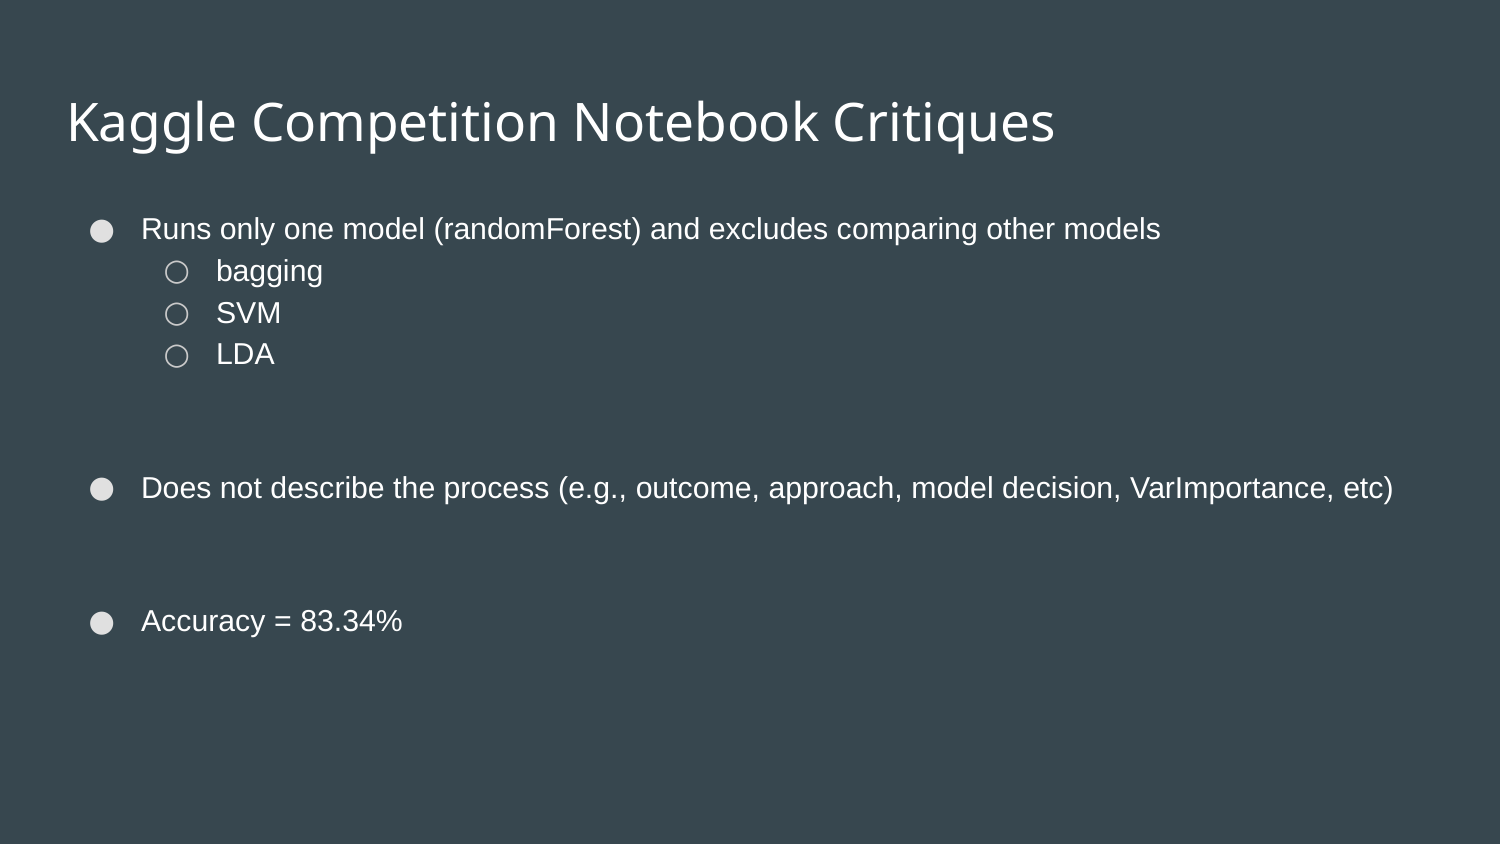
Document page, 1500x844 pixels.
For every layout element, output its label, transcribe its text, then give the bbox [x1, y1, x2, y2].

list Runs only one model (randomForest) and excludes comparing other models bagging SVM LDA Does not describe the process (e.g., outcome, approach, model decision, VarImportance, etc) Accuracy = 83.34% [51, 189, 1449, 750]
title Kaggle Competition Notebook Critiques [51, 72, 1449, 167]
